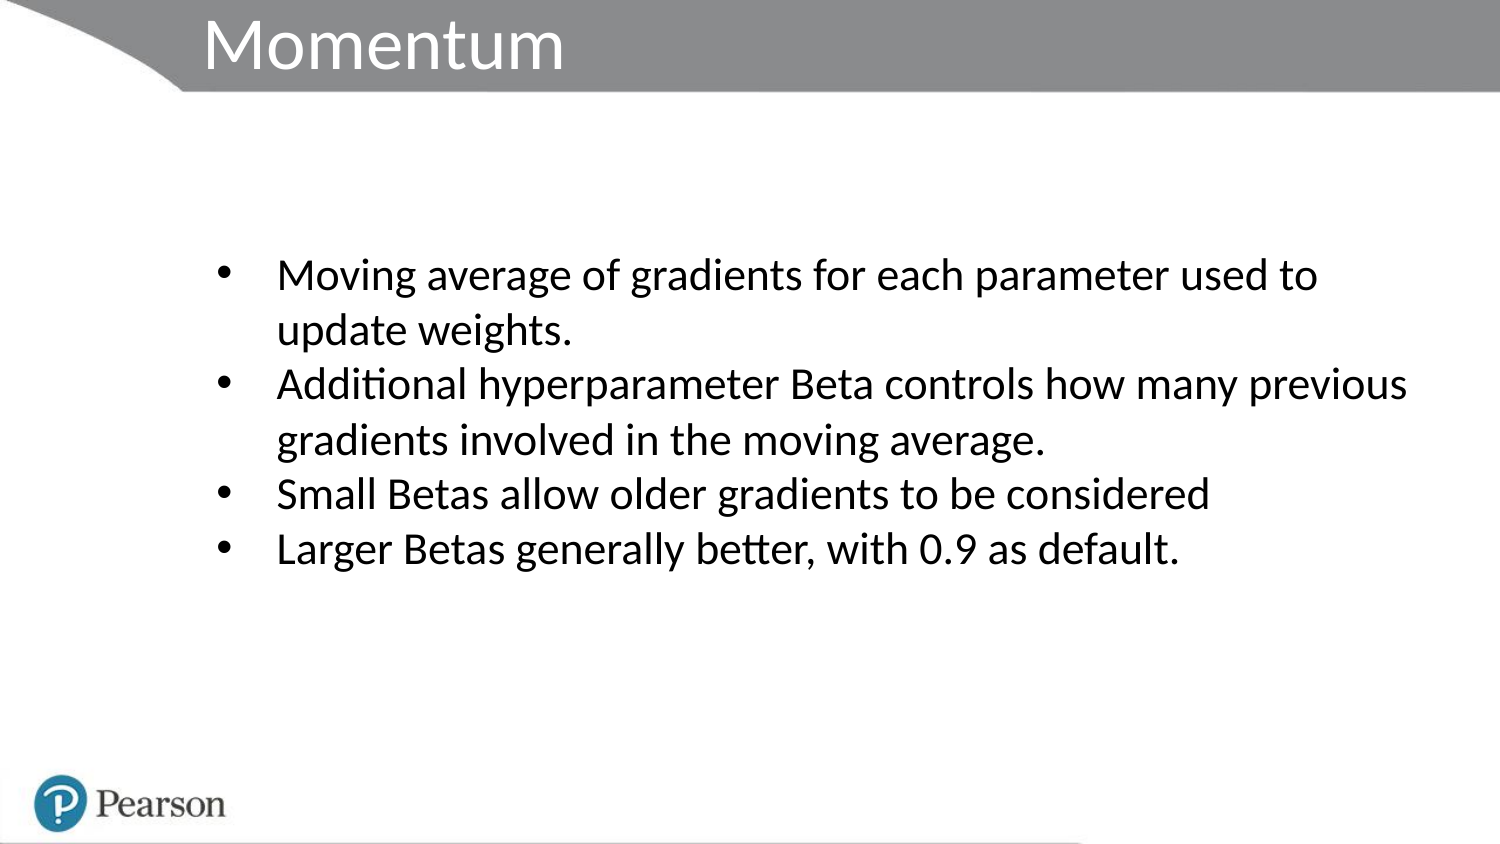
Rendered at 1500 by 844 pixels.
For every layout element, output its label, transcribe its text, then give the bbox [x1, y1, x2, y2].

picture [0, 0, 1500, 844]
text_box Moving average of gradients for each parameter used to update weights. Additional hyperparameter Beta controls how many previous gradients involved in the moving average. Small Betas allow older gradients to be considered Larger Betas generally better, with 0.9 as default. [186, 236, 1424, 607]
text_box Momentum [187, 0, 1426, 79]
